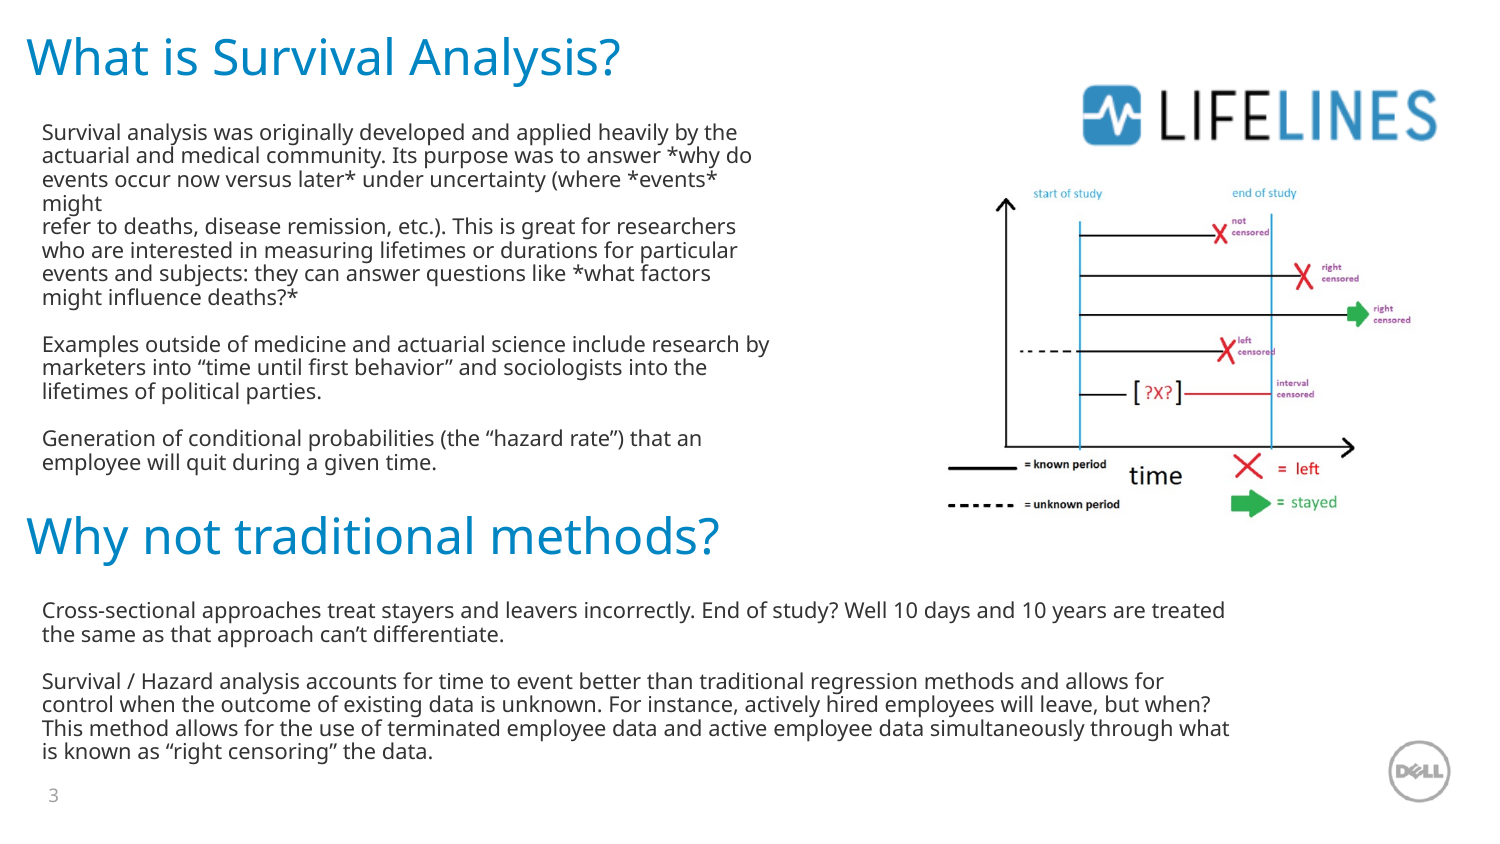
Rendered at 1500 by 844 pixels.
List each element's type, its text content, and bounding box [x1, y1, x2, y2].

picture [1055, 61, 1478, 167]
picture [942, 183, 1417, 524]
text_box Why not traditional methods? [25, 510, 1331, 567]
text_box What is Survival Analysis? [25, 32, 1331, 88]
text_box Cross-sectional approaches treat stayers and leavers incorrectly. End of study? Well 10 days and 10 years are treated the same as that approach can’t differentiate. Survival / Hazard analysis accounts for time to event better than traditional regression methods and allows for control when the outcome of existing data is unknown. For instance, actively hired employees will leave, but when? This method allows for the use of terminated employee data and active employee data simultaneously through what is known as “right censoring” the data. [41, 599, 1239, 779]
title Survival analysis was originally developed and applied heavily by the actuarial and medical community. Its purpose was to answer *why do events occur now versus later* under uncertainty (where *events* might refer to deaths, disease remission, etc.). This is great for researchers who are interested in measuring lifetimes or durations for particular events and subjects: they can answer questions like *what factors might influence deaths?* Examples outside of medicine and actuarial science include research by marketers into “time until first behavior” and sociologists into the lifetimes of political parties. Generation of conditional probabilities (the “hazard rate”) that an employee will quit during a given time. [41, 121, 775, 440]
picture [1380, 732, 1458, 810]
